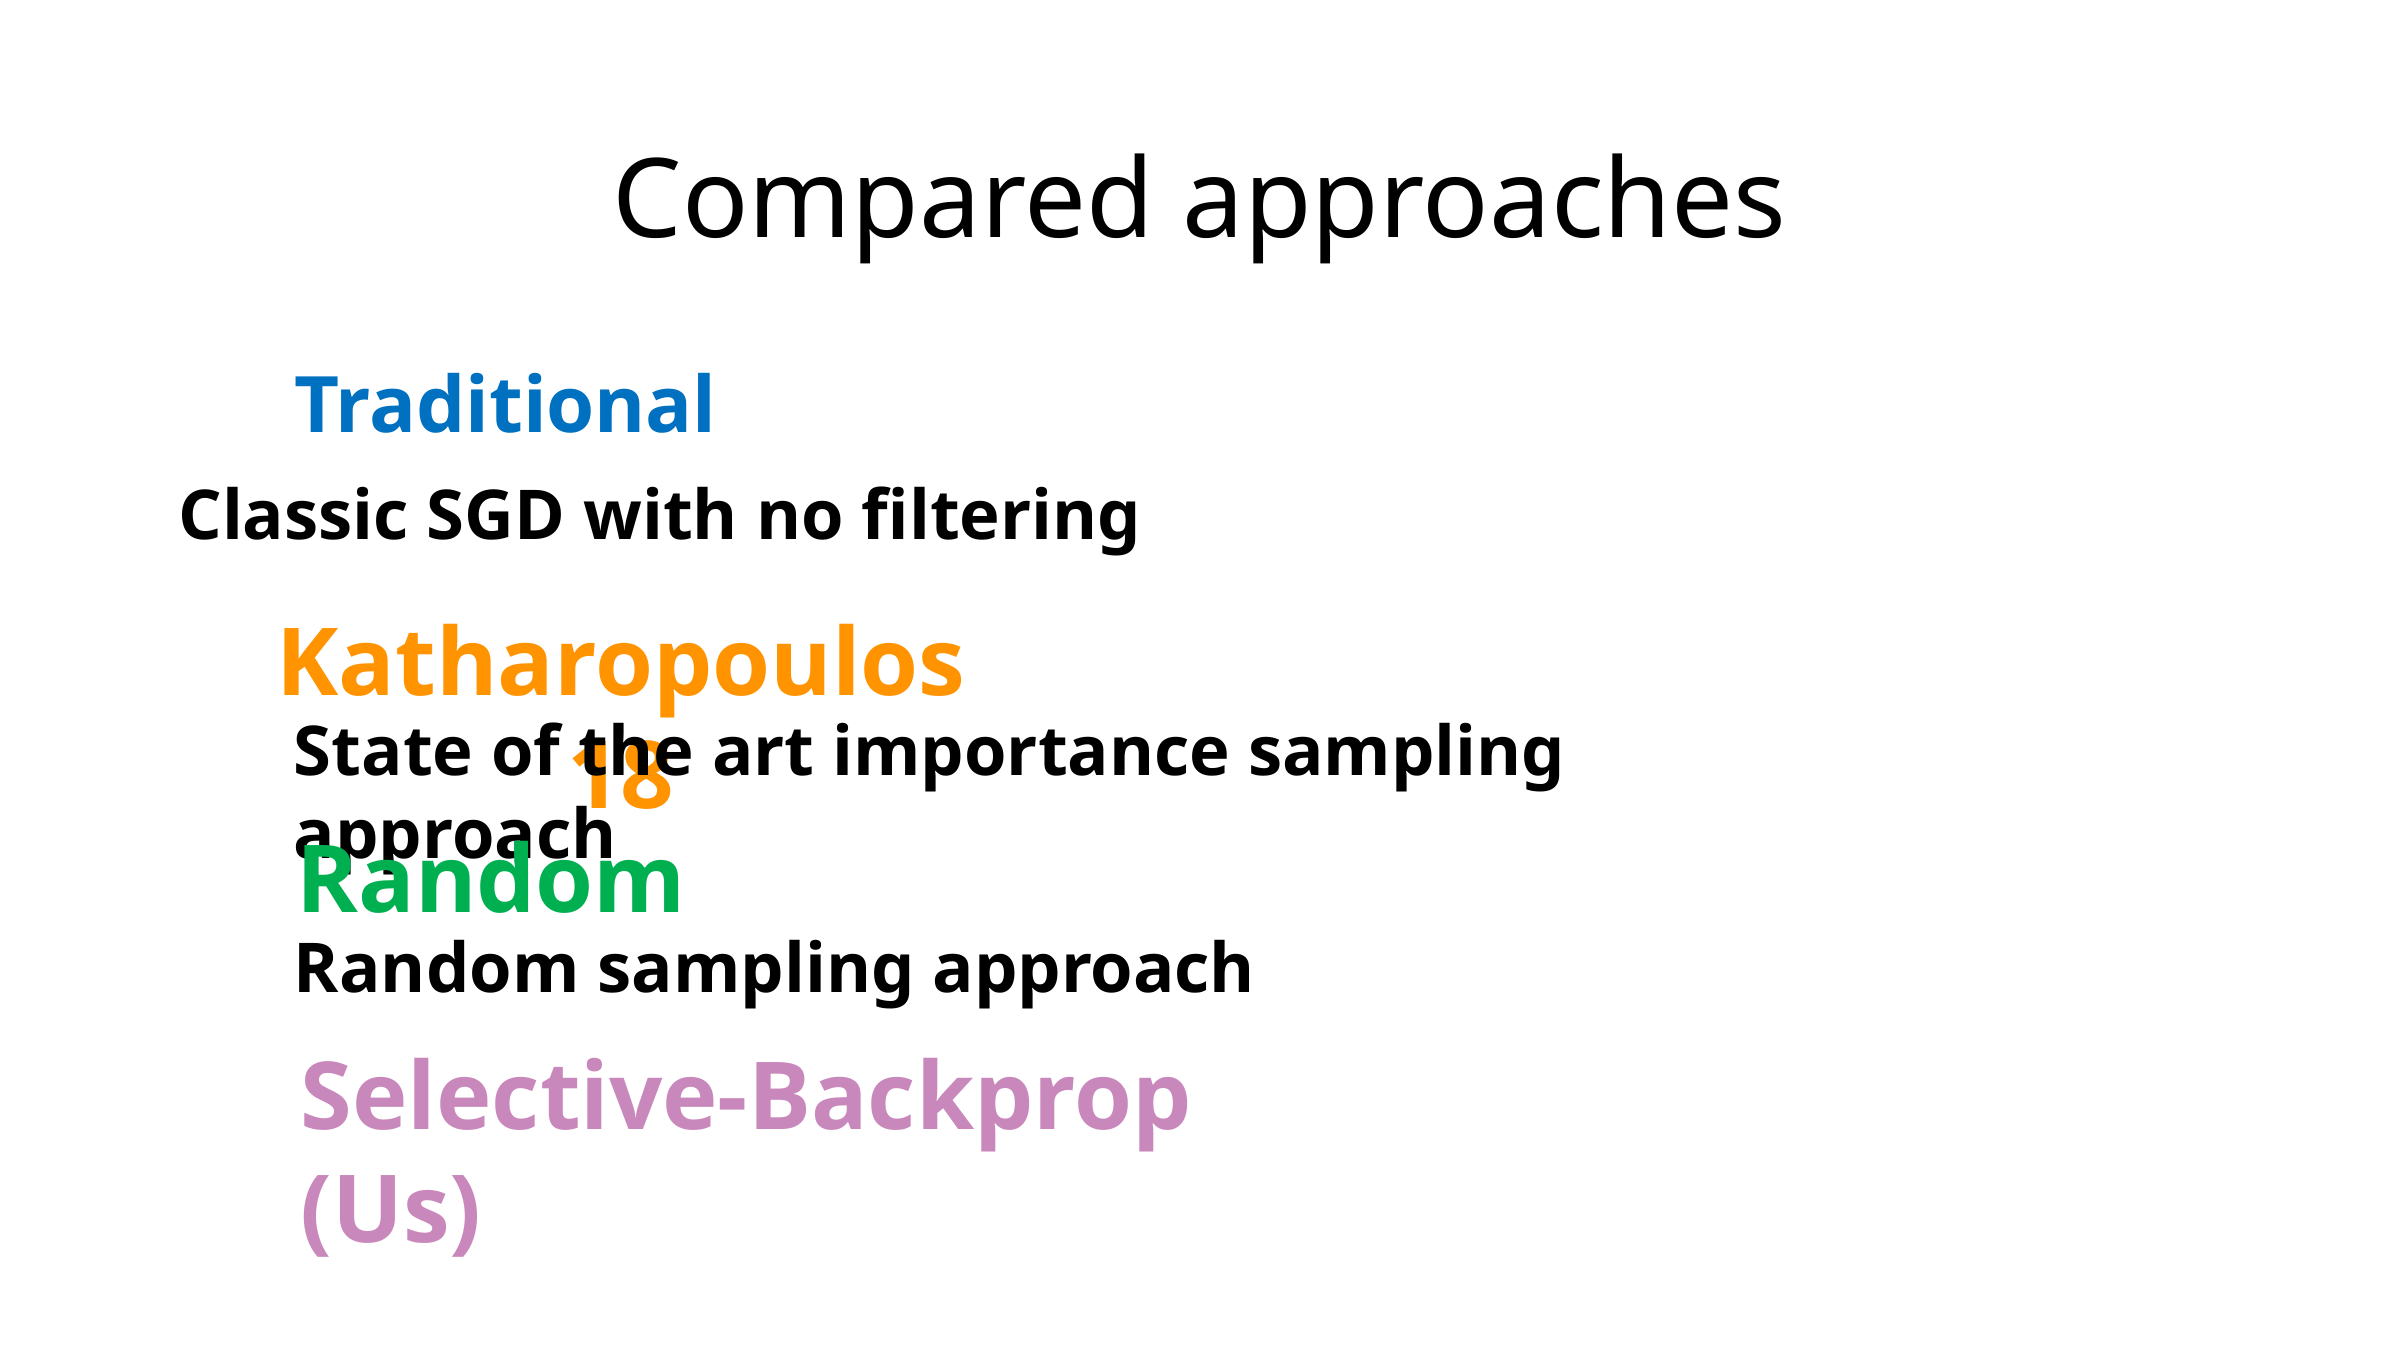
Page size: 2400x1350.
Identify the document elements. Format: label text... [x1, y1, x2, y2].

text_box Random [275, 808, 1012, 966]
text_box Classic SGD with no filtering [163, 463, 1158, 561]
list Traditional [279, 358, 783, 463]
title Compared approaches [165, 71, 2235, 333]
text_box Katharopoulos18 [252, 591, 990, 749]
text_box State of the art importance sampling approach [279, 699, 1777, 880]
text_box Random sampling approach [279, 916, 1777, 1014]
text_box Selective-Backprop (Us) [279, 1025, 1235, 1183]
